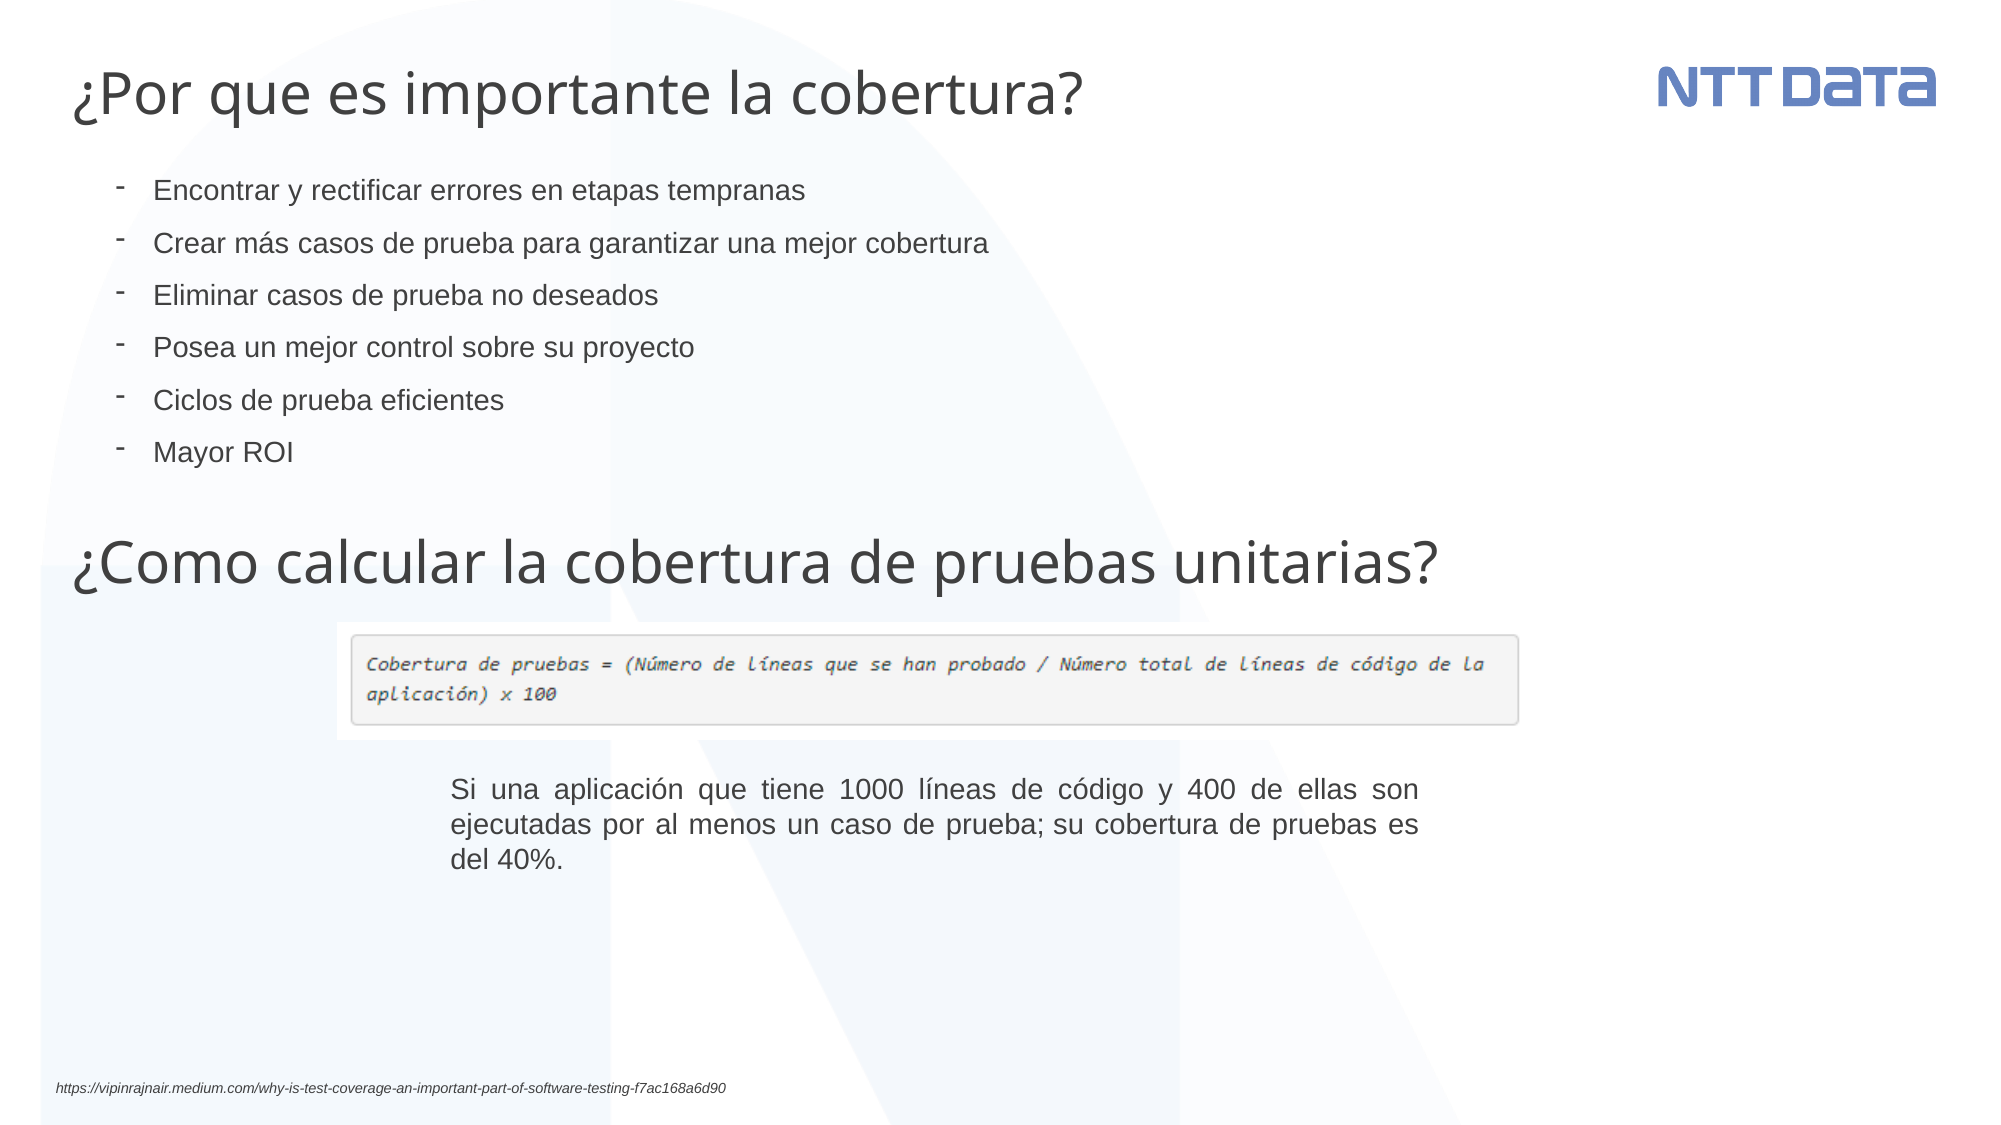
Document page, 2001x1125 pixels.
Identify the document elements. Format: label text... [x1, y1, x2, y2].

text_box ¿Como calcular la cobertura de pruebas unitarias? [65, 517, 1453, 603]
text_box ¿Por que es importante la cobertura? [65, 49, 1453, 134]
text_box Encontrar y rectificar errores en etapas tempranas Crear más casos de prueba para garantizar una mejor cobertura Eliminar casos de prueba no deseados Posea un mejor control sobre su proyecto Ciclos de prueba eficientes Mayor ROI [100, 168, 1625, 498]
text_box Si una aplicación que tiene 1000 líneas de código y 400 de ellas son ejecutadas por al menos un caso de prueba; su cobertura de pruebas es del 40%. [435, 762, 1436, 883]
text_box https://vipinrajnair.medium.com/why-is-test-coverage-an-important-part-of-software-testing-f7ac168a6d90 [41, 1071, 742, 1104]
picture [1638, 46, 1956, 127]
picture [337, 622, 1535, 740]
